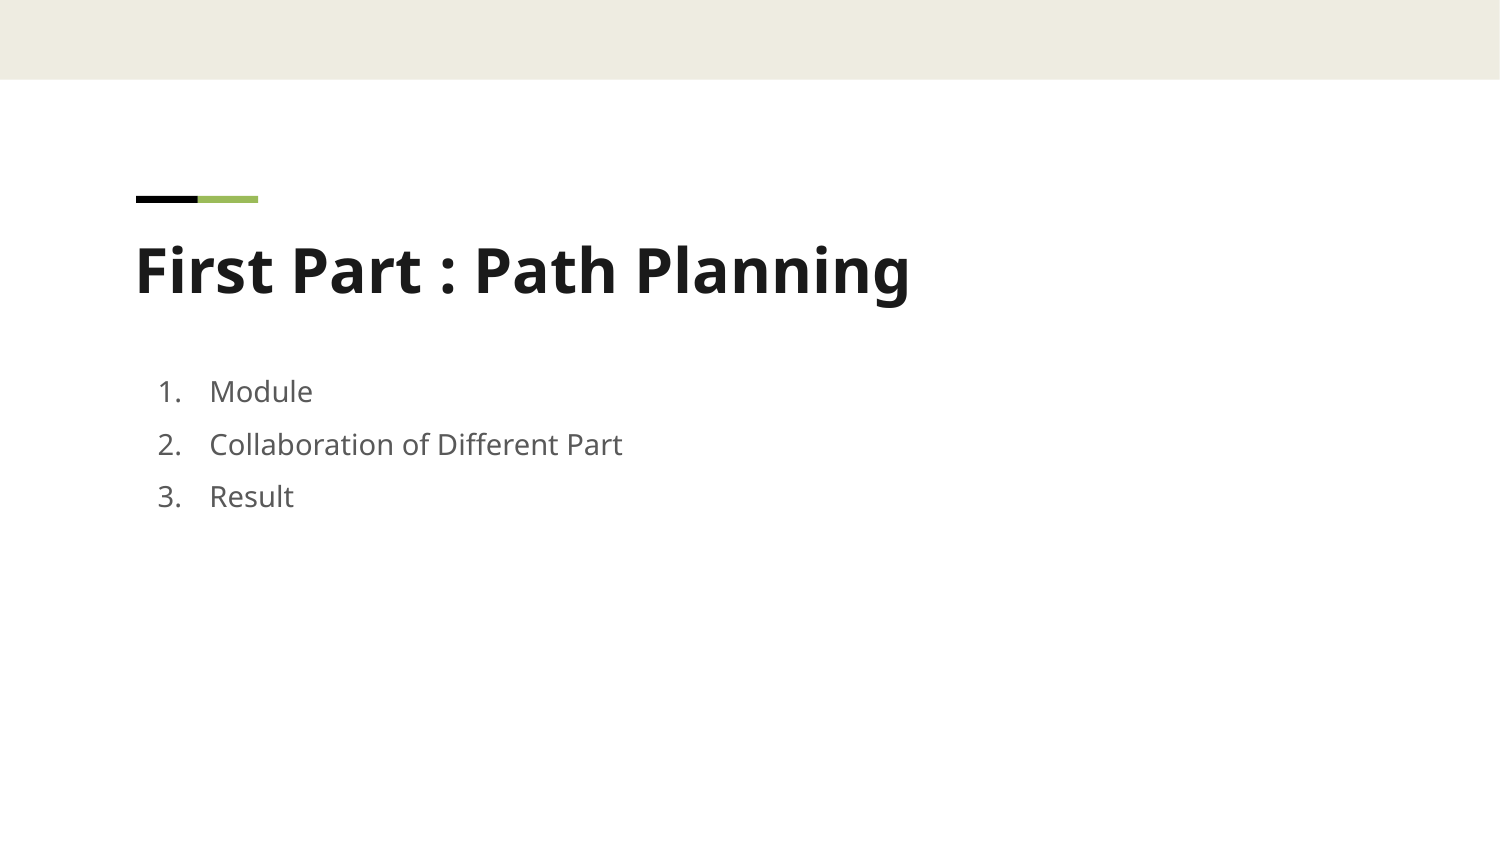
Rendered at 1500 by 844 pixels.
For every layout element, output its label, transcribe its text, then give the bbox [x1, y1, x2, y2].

text_box First Part : Path Planning [119, 216, 1381, 304]
text_box Module Collaboration of Different Part Result [119, 340, 1381, 712]
